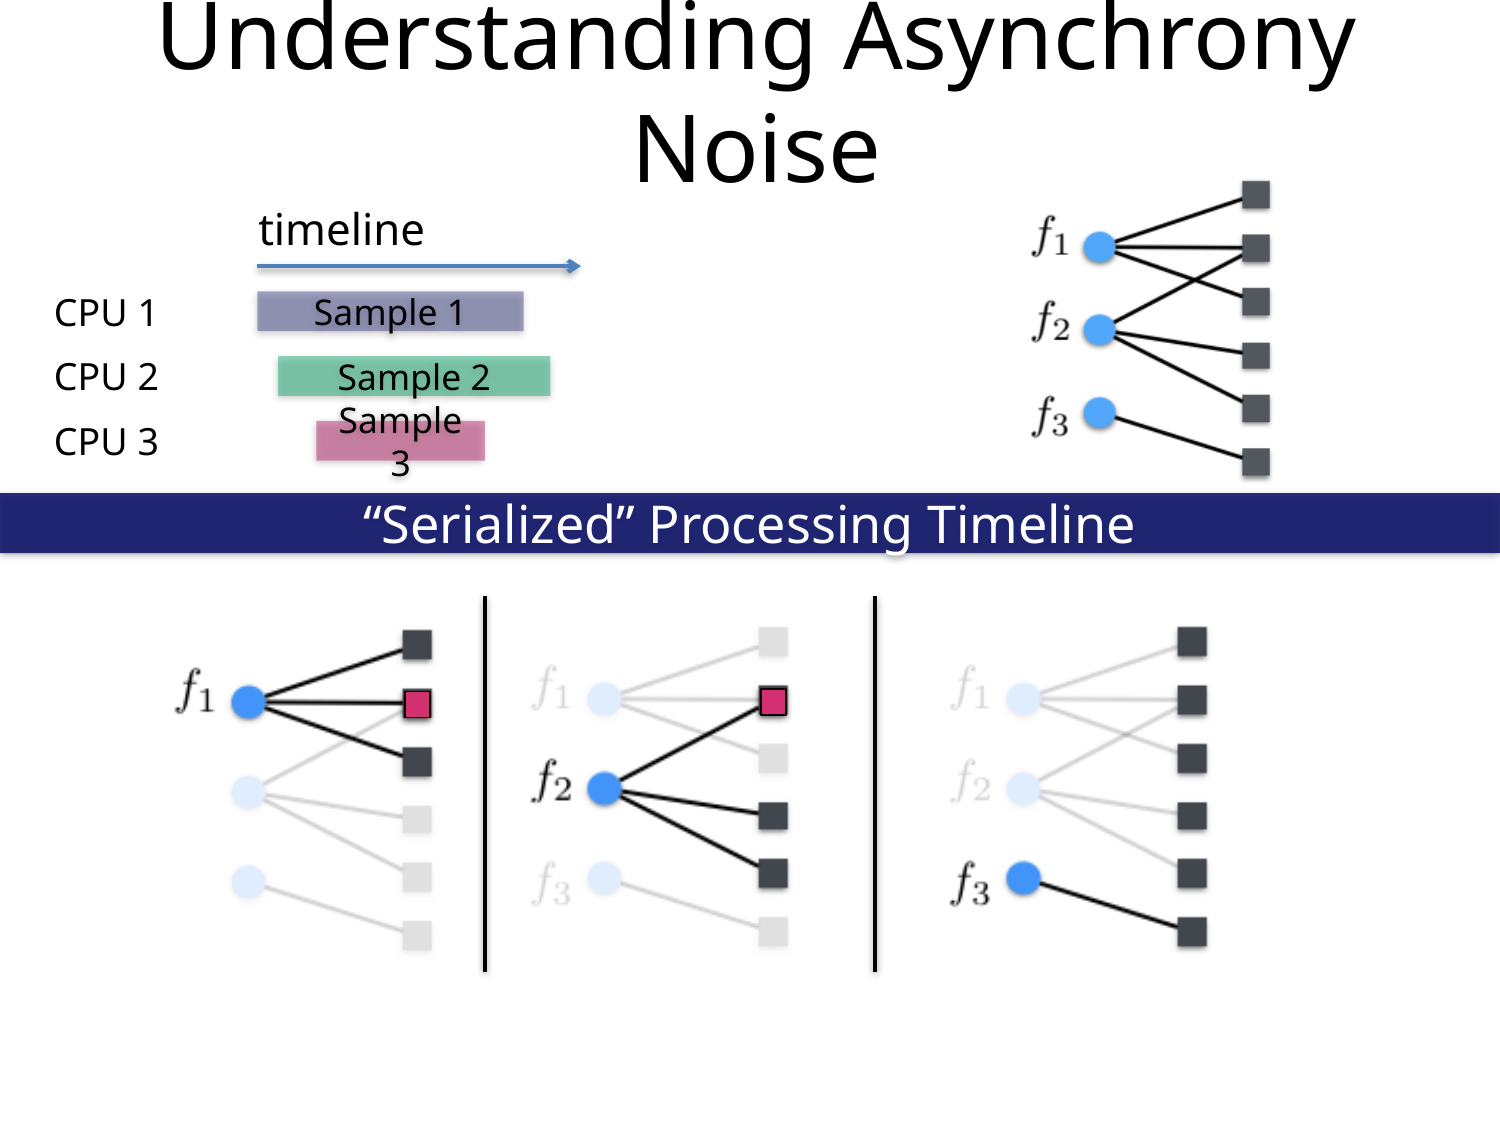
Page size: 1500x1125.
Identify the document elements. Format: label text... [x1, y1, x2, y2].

picture [937, 592, 1245, 973]
text_box Sample 2 [277, 355, 551, 397]
picture [1019, 148, 1302, 498]
text_box Sample 1 [257, 291, 524, 332]
text_box timeline [243, 209, 441, 262]
text_box CPU 1 [39, 281, 174, 341]
text_box CPU 3 [39, 410, 174, 471]
text_box Sample 3 [316, 420, 486, 461]
picture [163, 595, 471, 976]
text_box Understanding Asynchrony Noise [6, 0, 1500, 209]
picture [518, 592, 826, 973]
text_box “Serialized” Processing Timeline [0, 492, 1500, 554]
text_box CPU 2 [39, 345, 174, 406]
